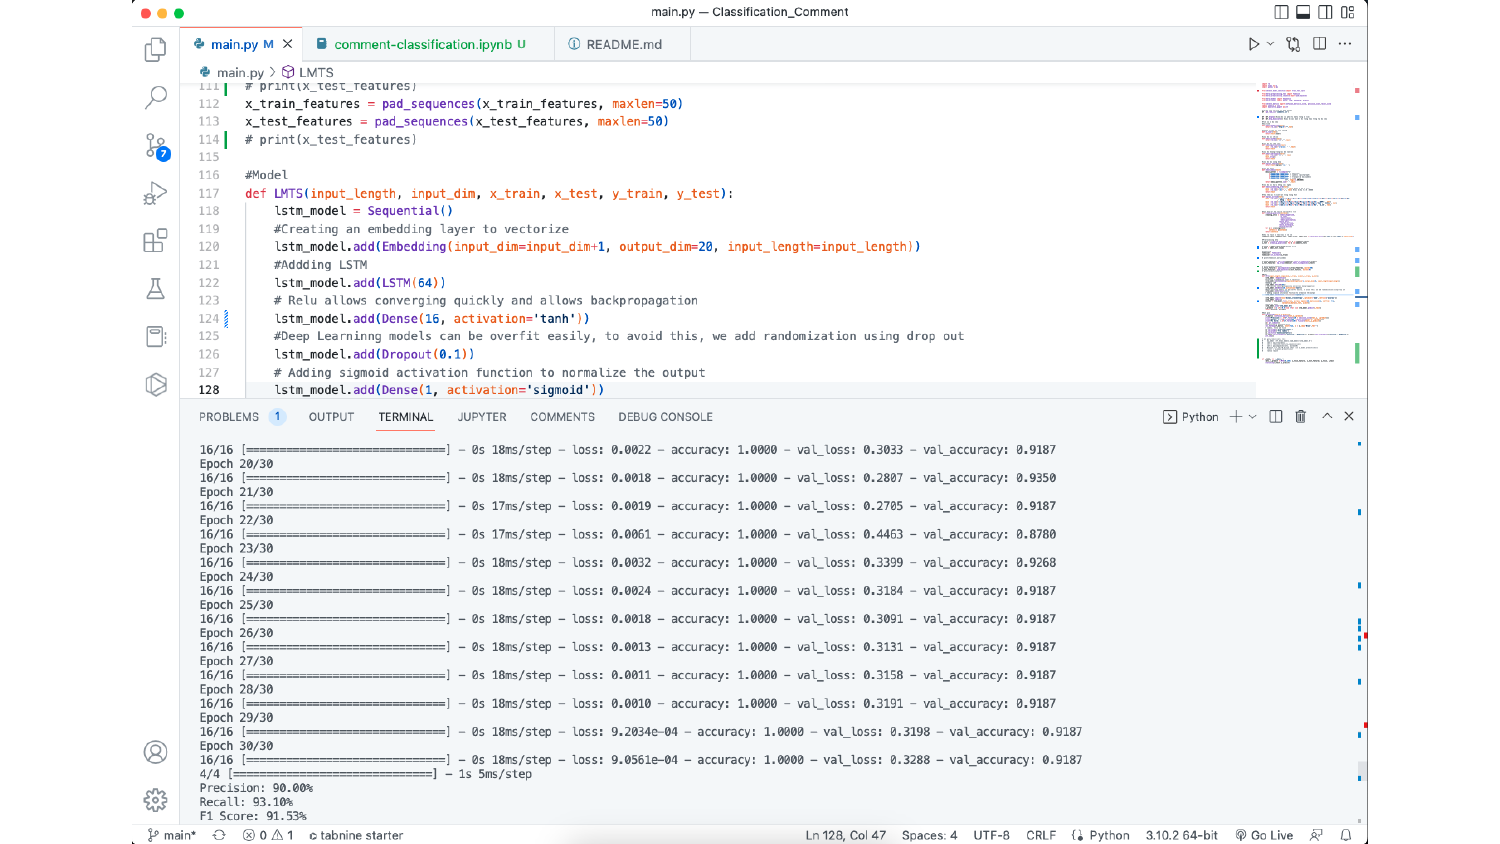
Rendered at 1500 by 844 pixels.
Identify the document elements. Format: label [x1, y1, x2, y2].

picture [132, 0, 1368, 844]
